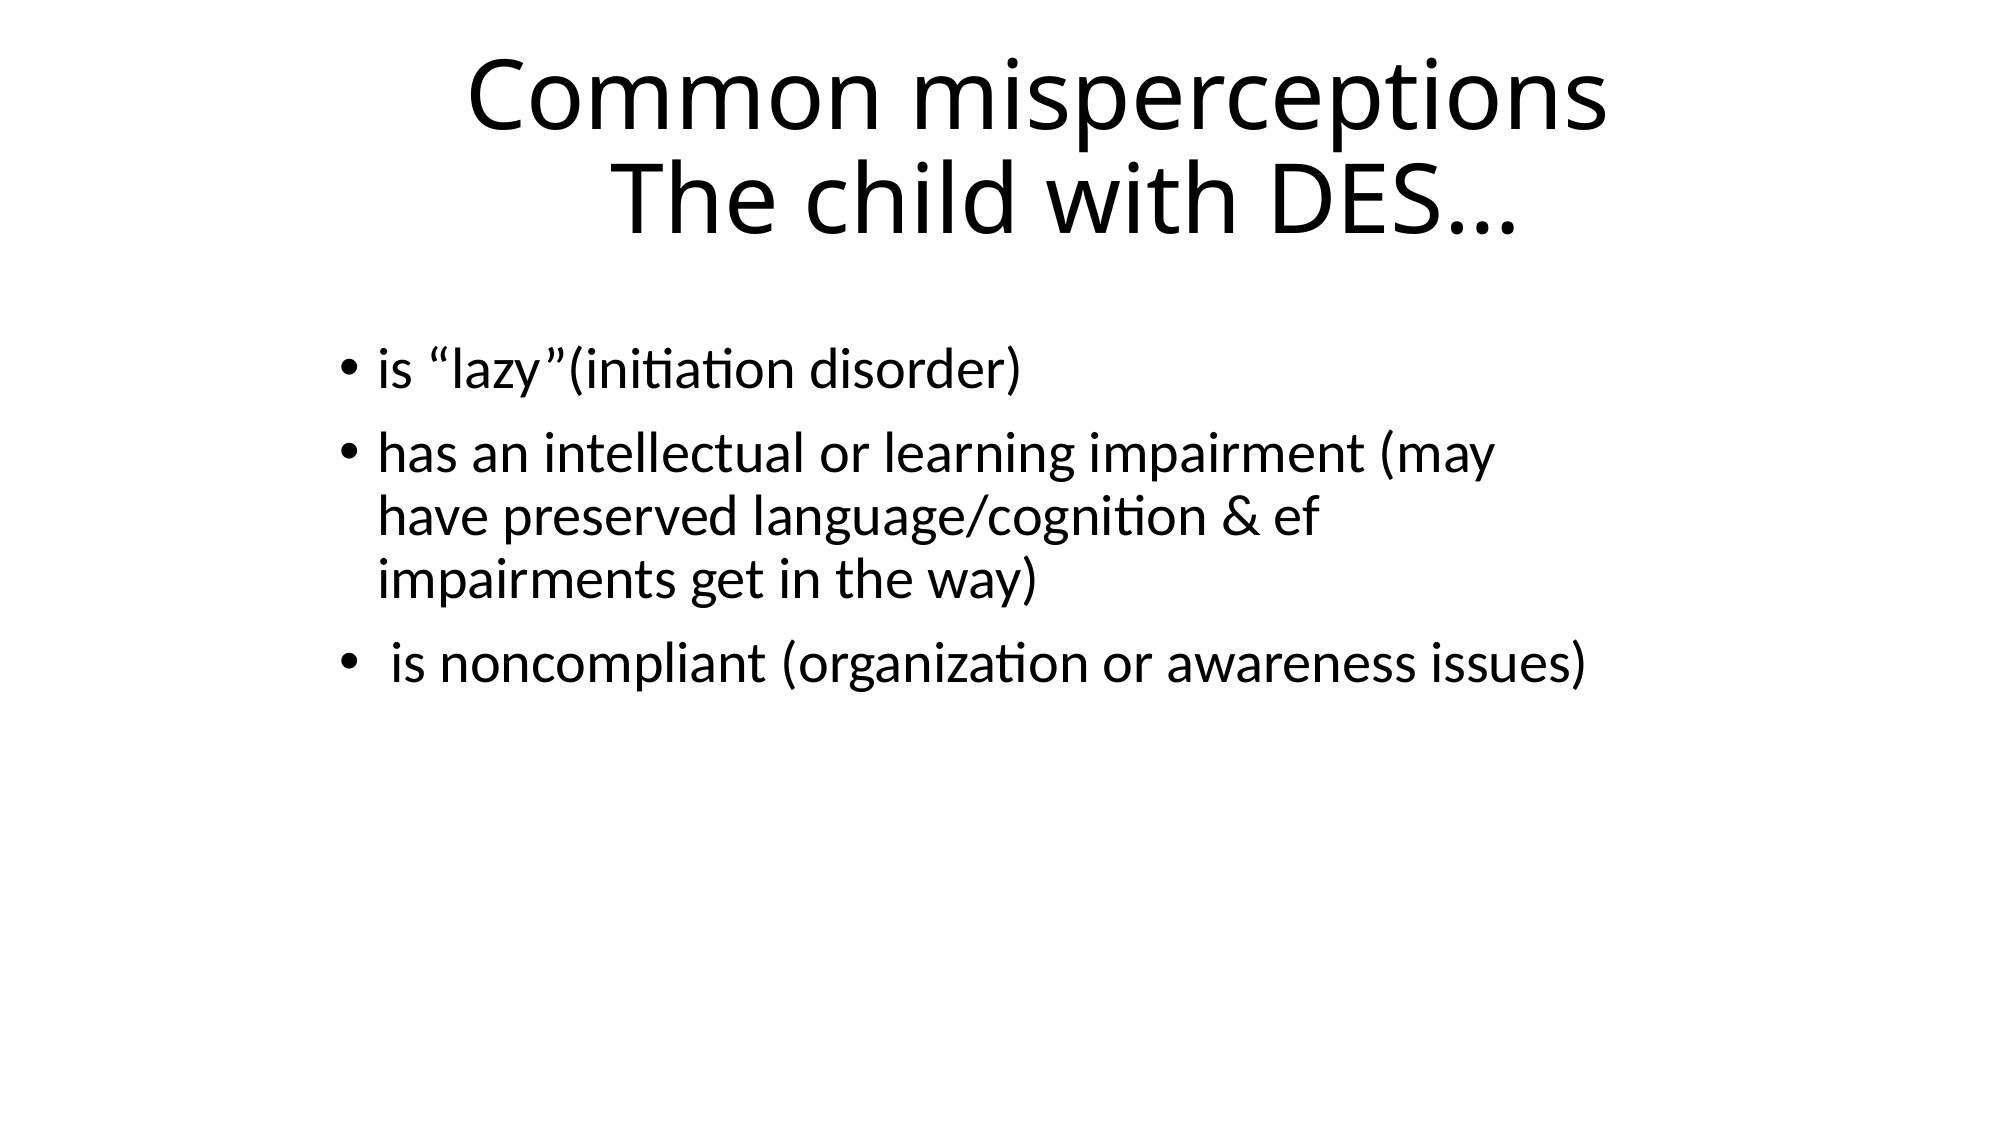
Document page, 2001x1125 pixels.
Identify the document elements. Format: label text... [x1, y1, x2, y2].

title Common misperceptions The child with DES… [450, 37, 1675, 263]
list is “lazy”(initiation disorder) has an intellectual or learning impairment (may have preserved language/cognition & ef impairments get in the way) is noncompliant (organization or awareness issues) [324, 331, 1606, 896]
